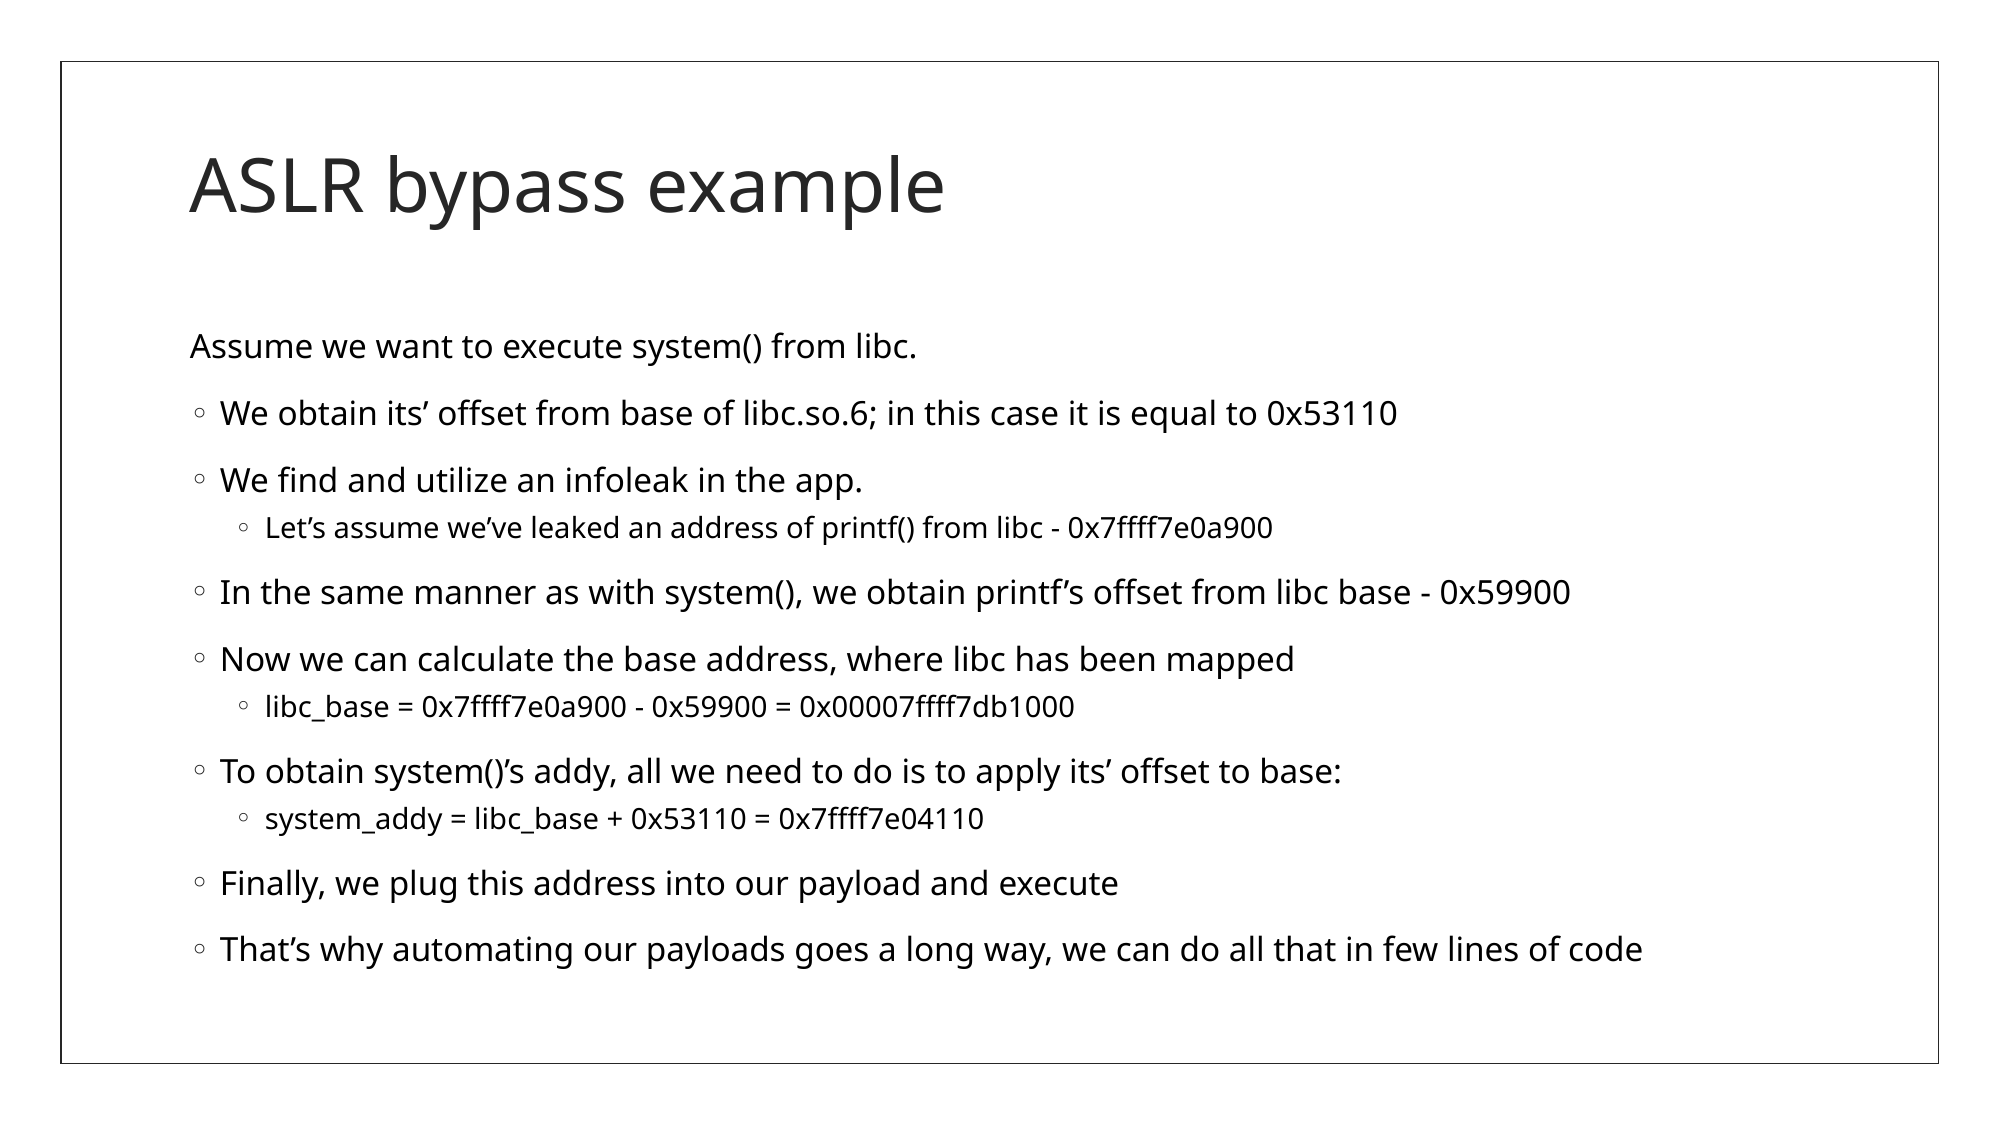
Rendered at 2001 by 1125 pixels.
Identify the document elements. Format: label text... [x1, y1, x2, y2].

title ASLR bypass example [174, 105, 1825, 272]
list Assume we want to execute system() from libc. We obtain its’ offset from base of libc.so.6; in this case it is equal to 0x53110 We find and utilize an infoleak in the app. Let’s assume we’ve leaked an address of printf() from libc - 0x7ffff7e0a900 In the same manner as with system(), we obtain printf’s offset from libc base - 0x59900 Now we can calculate the base address, where libc has been mapped libc_base = 0x7ffff7e0a900 - 0x59900 = 0x00007ffff7db1000 To obtain system()’s addy, all we need to do is to apply its’ offset to base: system_addy = libc_base + 0x53110 = 0x7ffff7e04110 Finally, we plug this address into our payload and execute That’s why automating our payloads goes a long way, we can do all that in few lines of code [174, 310, 1825, 1020]
